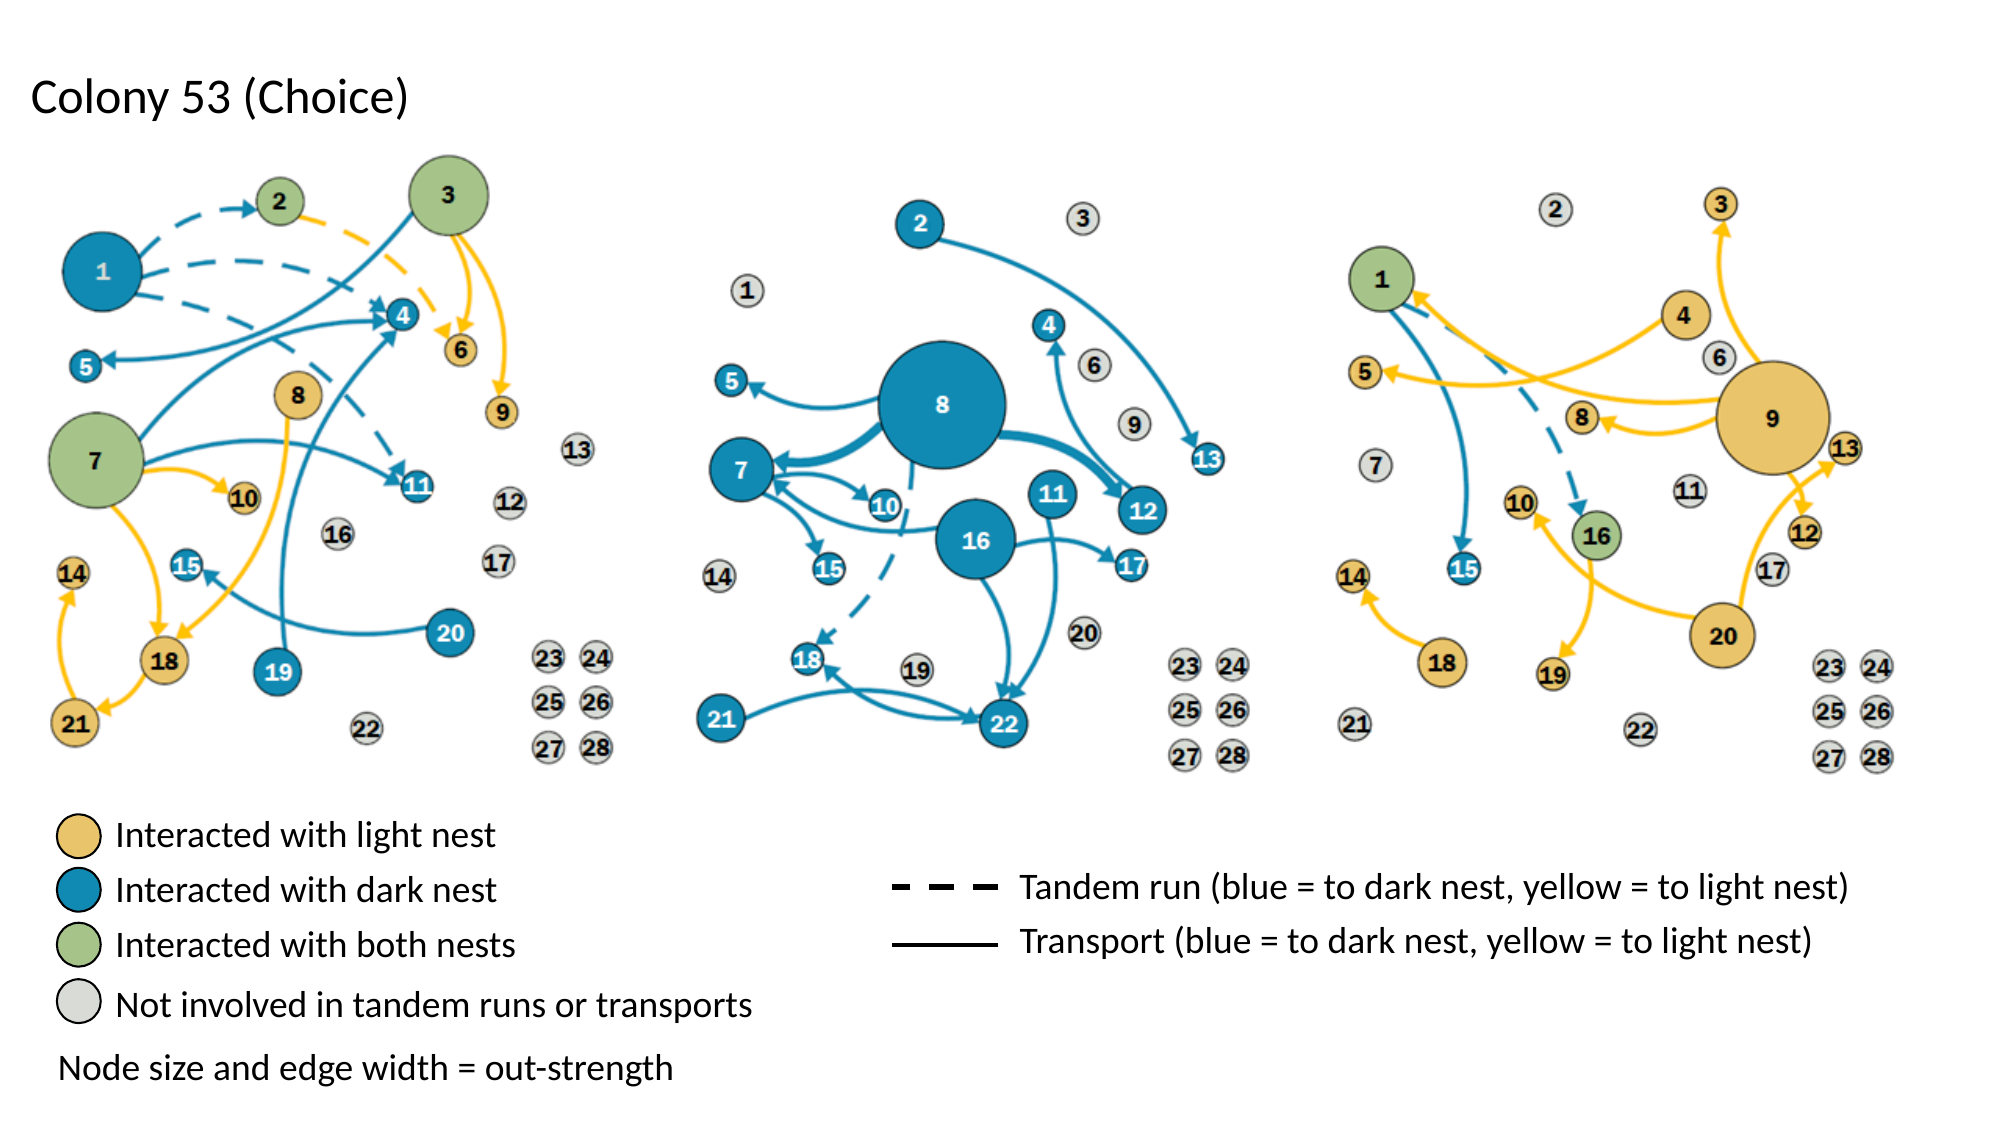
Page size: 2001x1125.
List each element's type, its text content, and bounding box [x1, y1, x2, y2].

text_box Colony 53 (Choice) [16, 55, 971, 131]
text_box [24, 144, 1927, 811]
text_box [43, 802, 1975, 1097]
